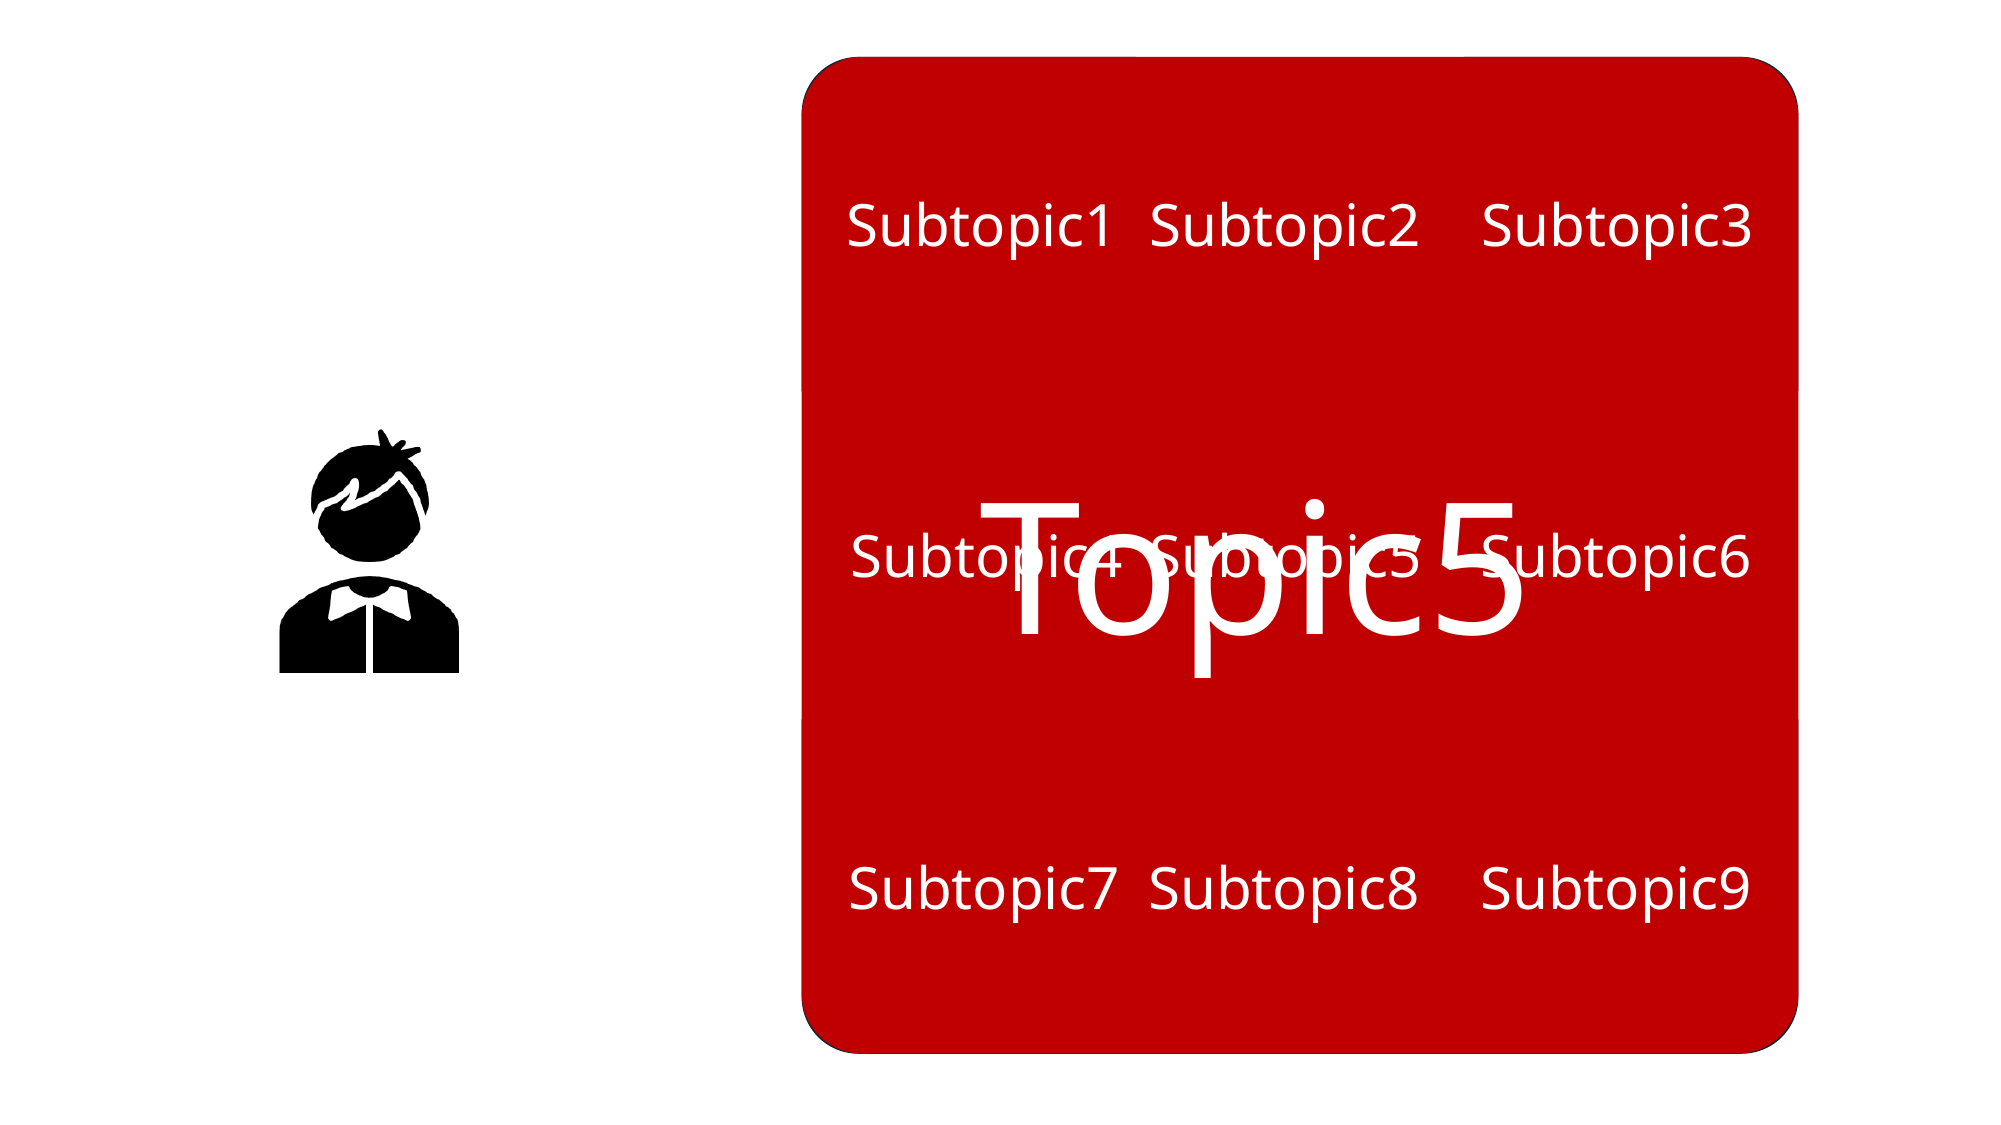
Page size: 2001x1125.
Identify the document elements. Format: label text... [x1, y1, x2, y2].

text_box Subtopic6 [1465, 512, 1767, 597]
text_box Subtopic8 [1136, 843, 1435, 929]
picture [202, 389, 535, 722]
text_box Subtopic7 [833, 843, 1136, 929]
text_box [801, 56, 1799, 1054]
text_box Subtopic2 [1134, 180, 1436, 266]
text_box Subtopic9 [1465, 843, 1767, 929]
text_box Subtopic3 [1466, 180, 1769, 266]
text_box Subtopic1 [831, 180, 1133, 266]
text_box Subtopic5 [1138, 512, 1437, 597]
text_box Subtopic4 [835, 512, 1138, 597]
text_box Topic5 [964, 443, 1547, 679]
